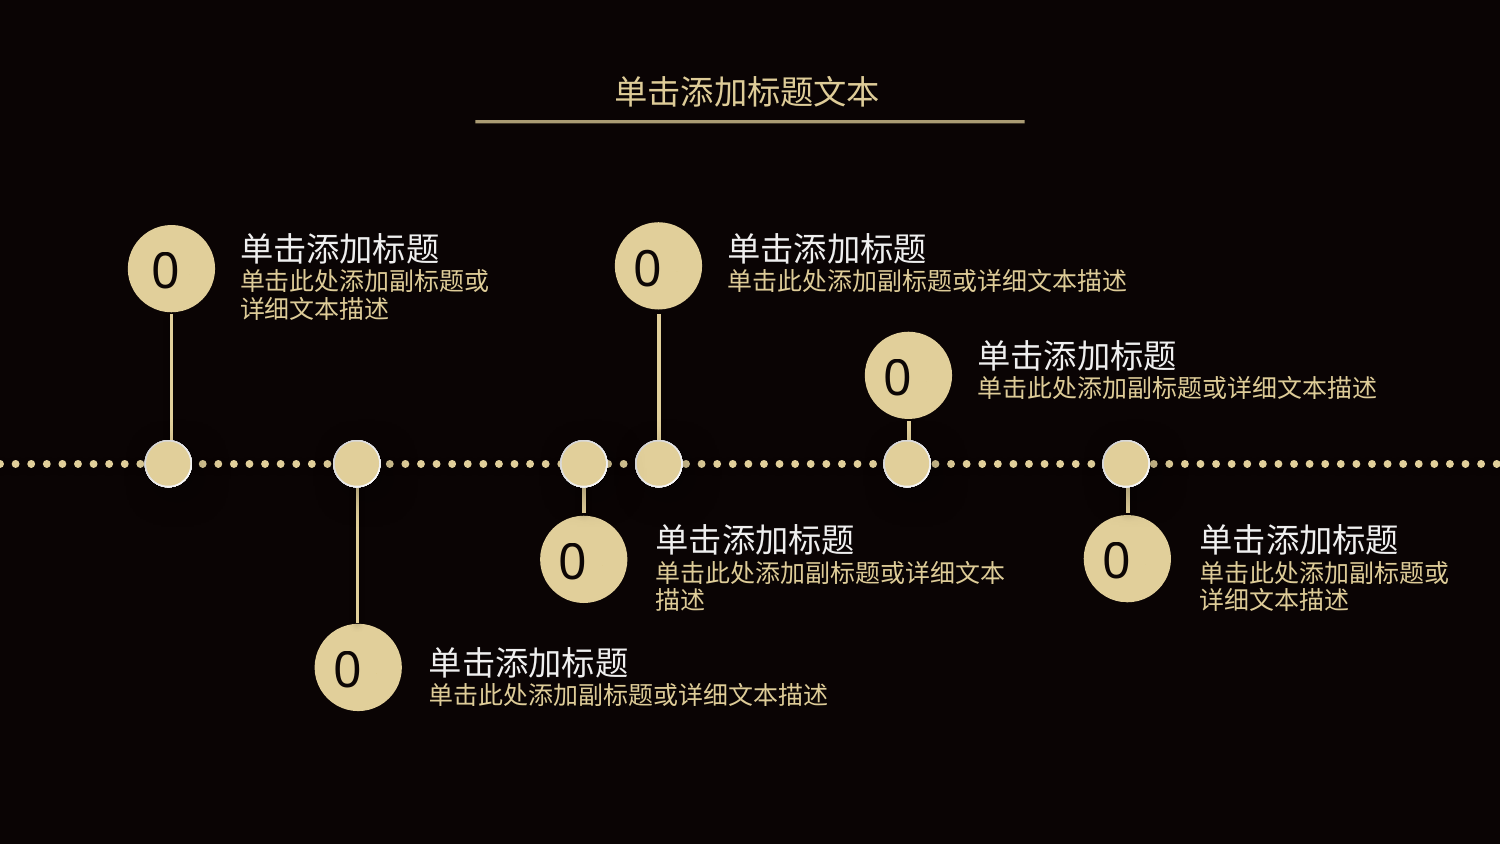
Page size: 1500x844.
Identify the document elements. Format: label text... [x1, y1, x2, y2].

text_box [537, 513, 630, 606]
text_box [612, 219, 705, 313]
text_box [144, 439, 193, 488]
text_box 单击添加标题文本 [599, 43, 745, 119]
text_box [862, 329, 955, 422]
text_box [332, 439, 381, 488]
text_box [634, 439, 683, 488]
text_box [559, 439, 608, 488]
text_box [1102, 439, 1150, 488]
text_box 单击添加标题 单击此处添加副标题或详细文本描述 [225, 233, 514, 331]
text_box 单击添加标题 单击此处添加副标题或详细文本描述 [1185, 524, 1479, 622]
text_box 单击添加标题 单击此处添加副标题或详细文本描述 [640, 524, 1046, 622]
text_box 单击添加标题 单击此处添加副标题或详细文本描述 [962, 339, 1395, 410]
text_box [125, 222, 218, 315]
text_box 单击添加标题 单击此处添加副标题或详细文本描述 [754, 233, 1145, 303]
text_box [883, 439, 931, 488]
text_box 单击添加标题 单击此处添加副标题或详细文本描述 [414, 647, 910, 718]
text_box 单击添加标题文本 [754, 43, 901, 119]
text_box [1081, 512, 1174, 605]
text_box 单击添加标题 单击此处添加副标题或详细文本描述 [712, 233, 745, 303]
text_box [311, 621, 405, 714]
